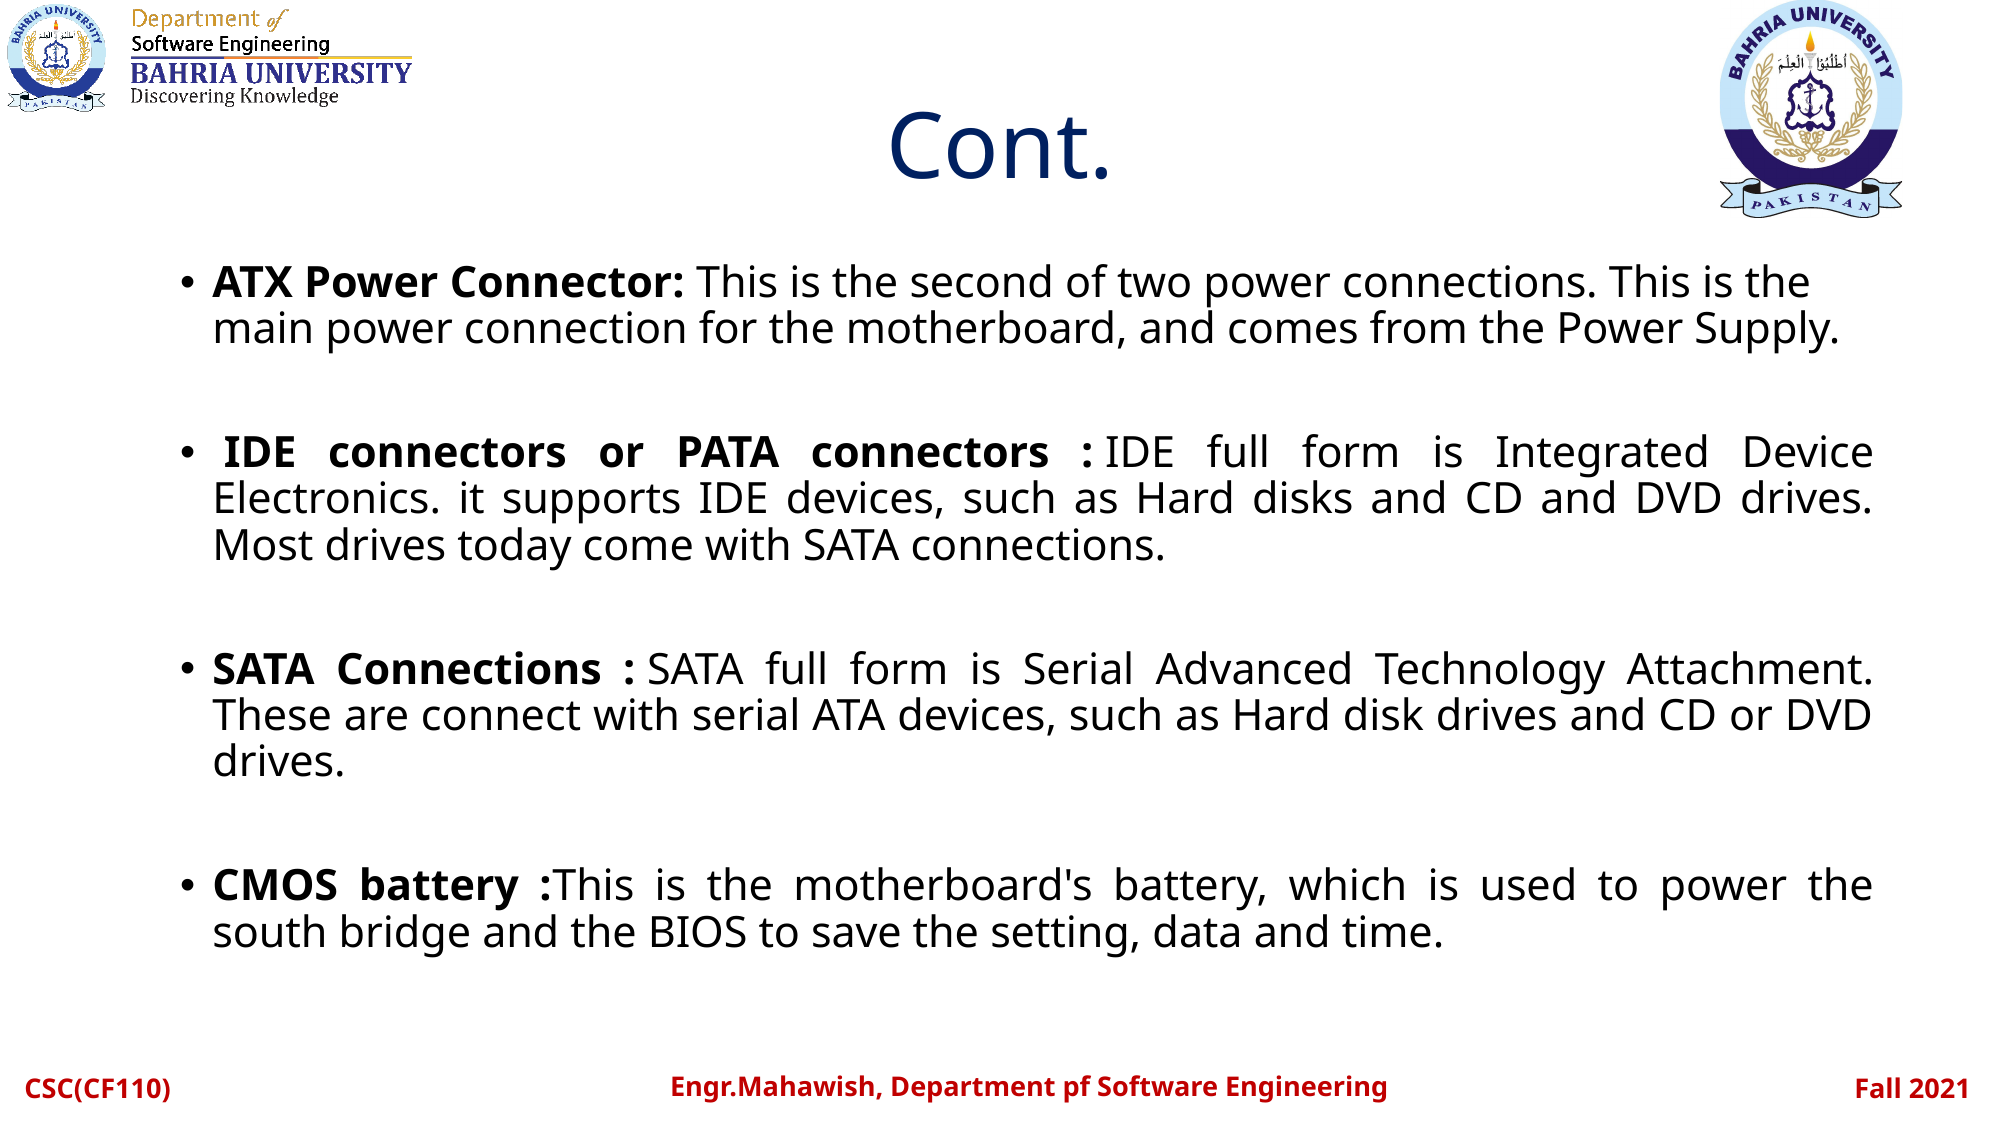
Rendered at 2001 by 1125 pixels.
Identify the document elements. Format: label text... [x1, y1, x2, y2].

list ATX Power Connector: This is the second of two power connections. This is the main power connection for the motherboard, and comes from the Power Supply. IDE connectors or PATA connectors : IDE full form is Integrated Device Electronics. it supports IDE devices, such as Hard disks and CD and DVD drives. Most drives today come with SATA connections. SATA Connections : SATA full form is Serial Advanced Technology Attachment. These are connect with serial ATA devices, such as Hard disk drives and CD or DVD drives. CMOS battery :This is the motherboard's battery, which is used to power the south bridge and the BIOS to save the setting, data and time. [165, 252, 1890, 1008]
footer Engr.Mahawish, Department pf Software Engineering [635, 1057, 1423, 1118]
title Cont. [137, 59, 1863, 237]
picture [1, 1, 416, 120]
picture [1719, 0, 1903, 218]
slide_number CSC(CF110) [9, 1057, 387, 1118]
